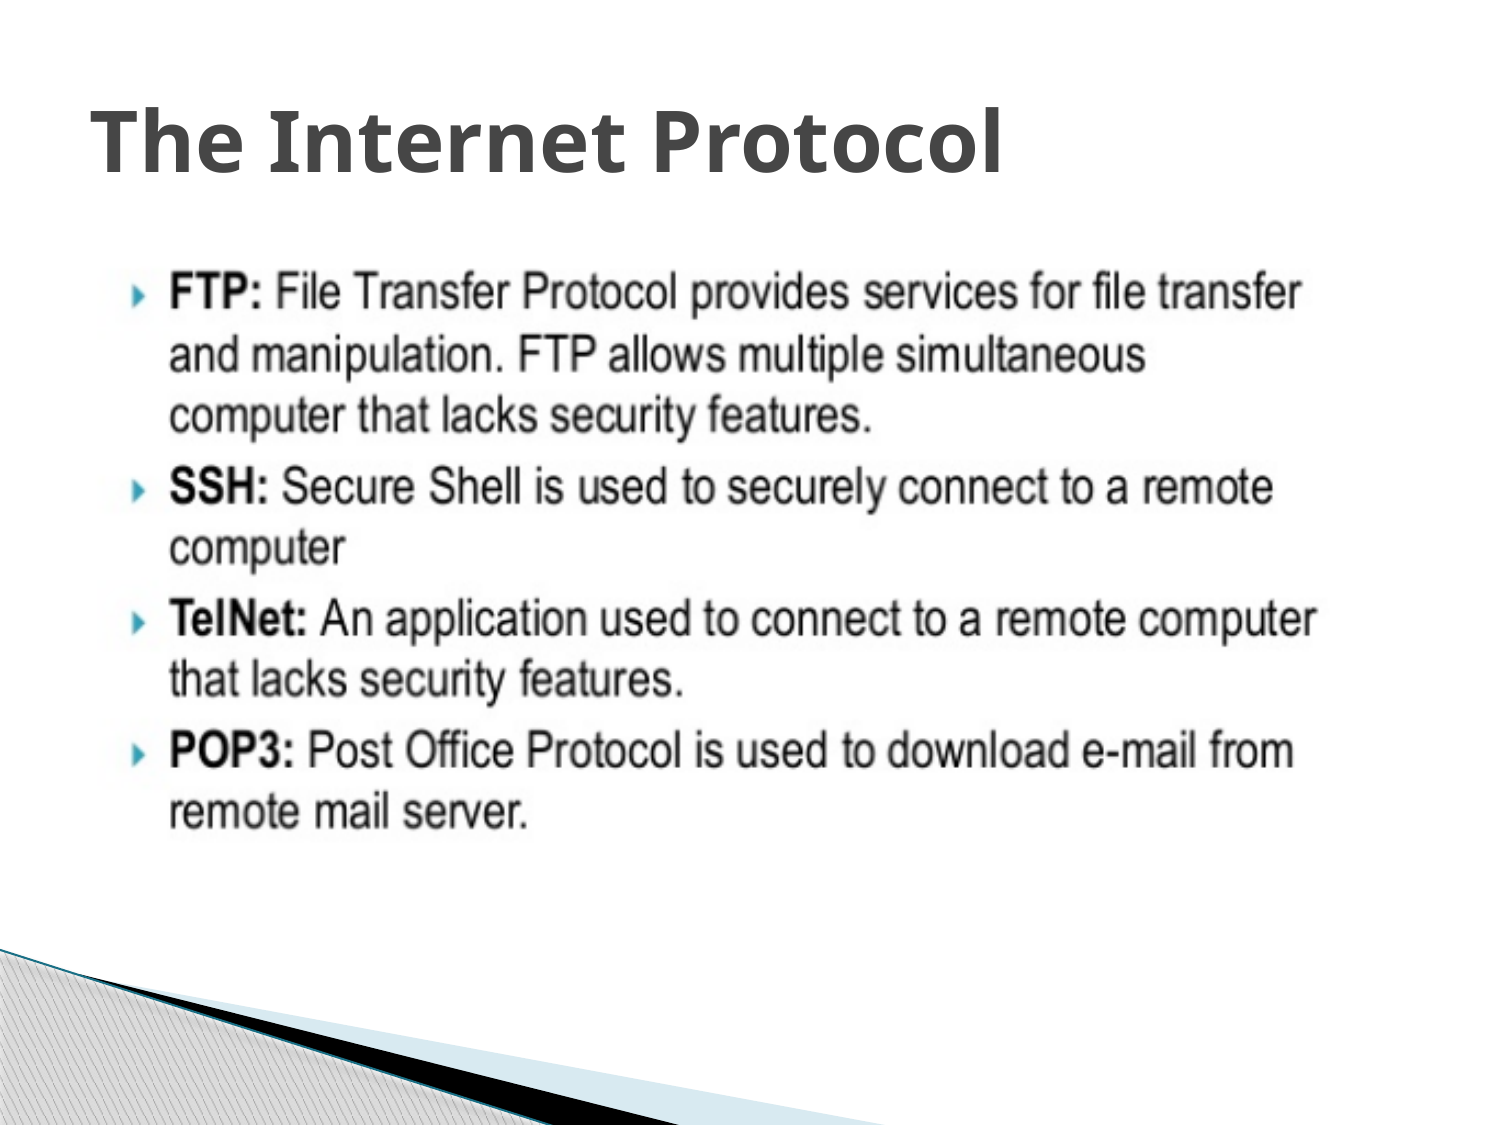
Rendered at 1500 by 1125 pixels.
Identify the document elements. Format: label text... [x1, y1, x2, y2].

picture [88, 219, 1387, 858]
title The Internet Protocol [75, 45, 1425, 233]
